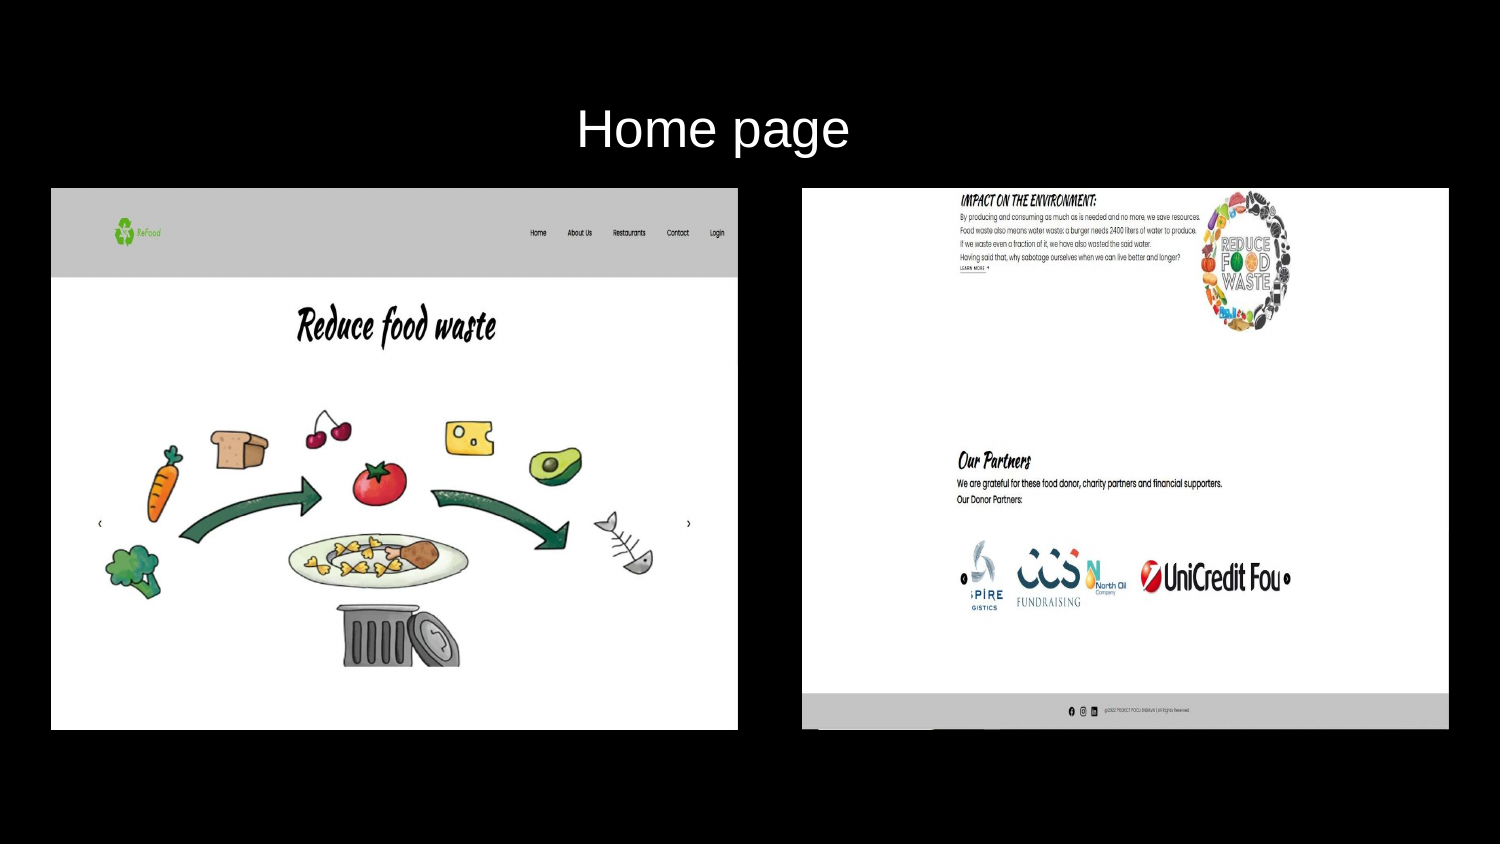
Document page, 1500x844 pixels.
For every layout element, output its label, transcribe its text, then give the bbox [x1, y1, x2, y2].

title H Home page [51, 79, 1449, 174]
picture [50, 188, 739, 730]
picture [802, 188, 1450, 730]
